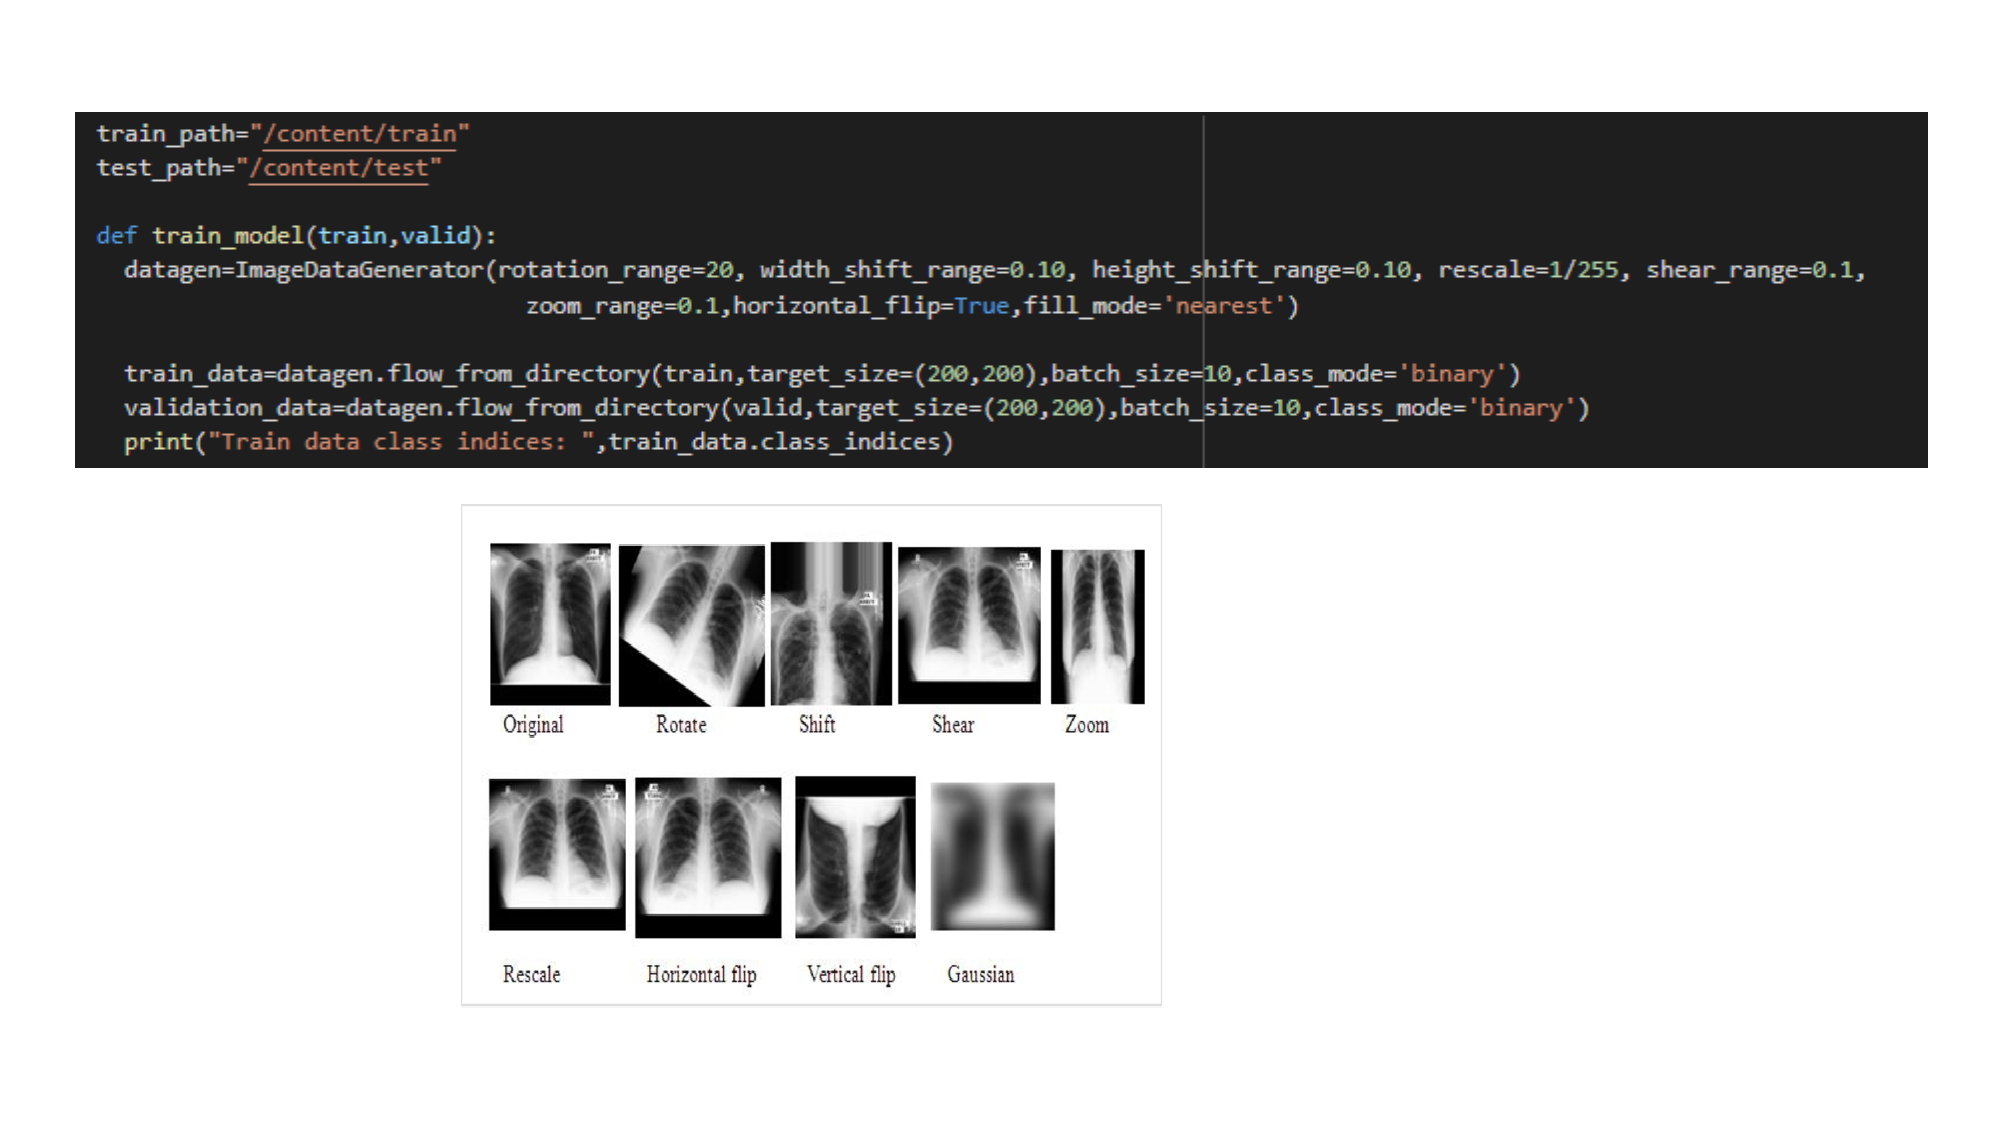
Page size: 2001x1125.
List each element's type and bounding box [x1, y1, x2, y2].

picture [74, 112, 1929, 469]
picture [459, 502, 1163, 1013]
